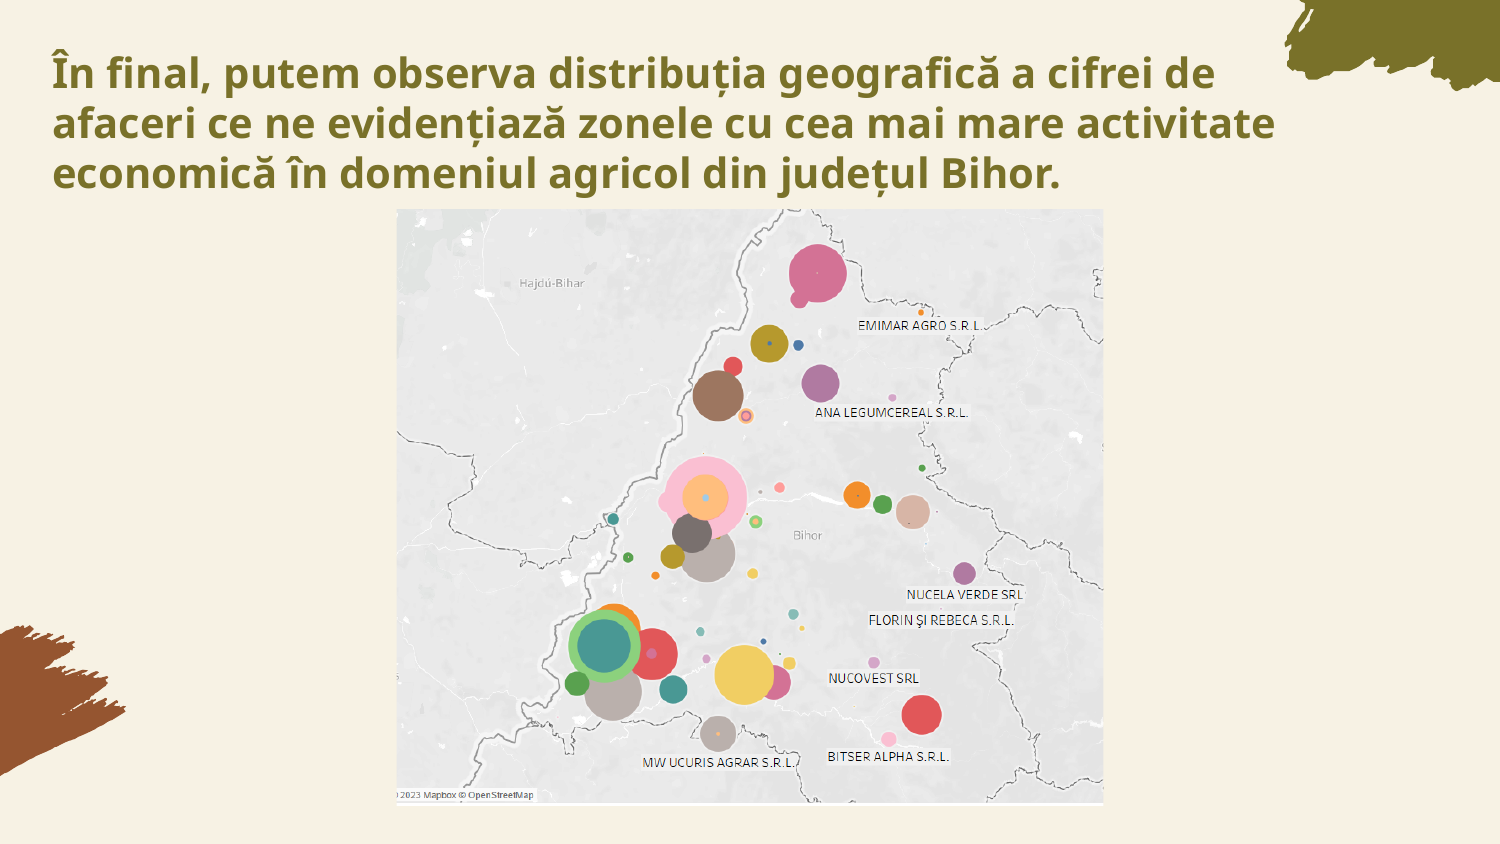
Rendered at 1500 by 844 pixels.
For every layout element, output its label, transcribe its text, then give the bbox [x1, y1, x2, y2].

text_box [1291, 0, 1500, 92]
picture [396, 208, 1104, 807]
title În final, putem observa distribuția geografică a cifrei de afaceri ce ne evidențiază zonele cu cea mai mare activitate economică în domeniul agricol din județul Bihor. [37, 31, 1303, 126]
text_box [0, 625, 127, 777]
